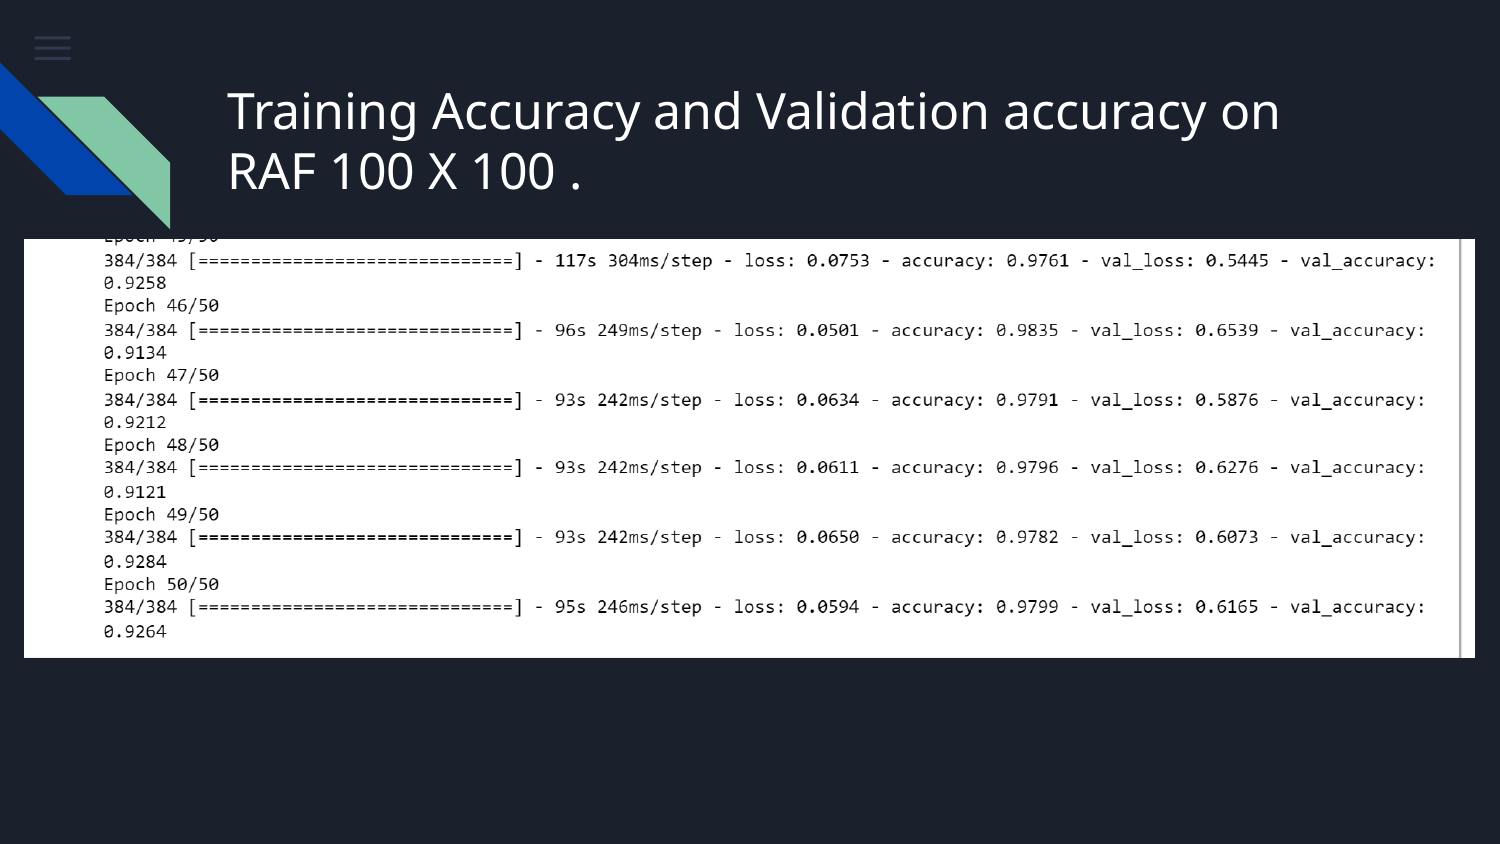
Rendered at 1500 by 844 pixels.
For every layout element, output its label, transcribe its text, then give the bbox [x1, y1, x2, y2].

title Training Accuracy and Validation accuracy on RAF 100 X 100 . [212, 64, 1368, 215]
picture [24, 239, 1476, 658]
